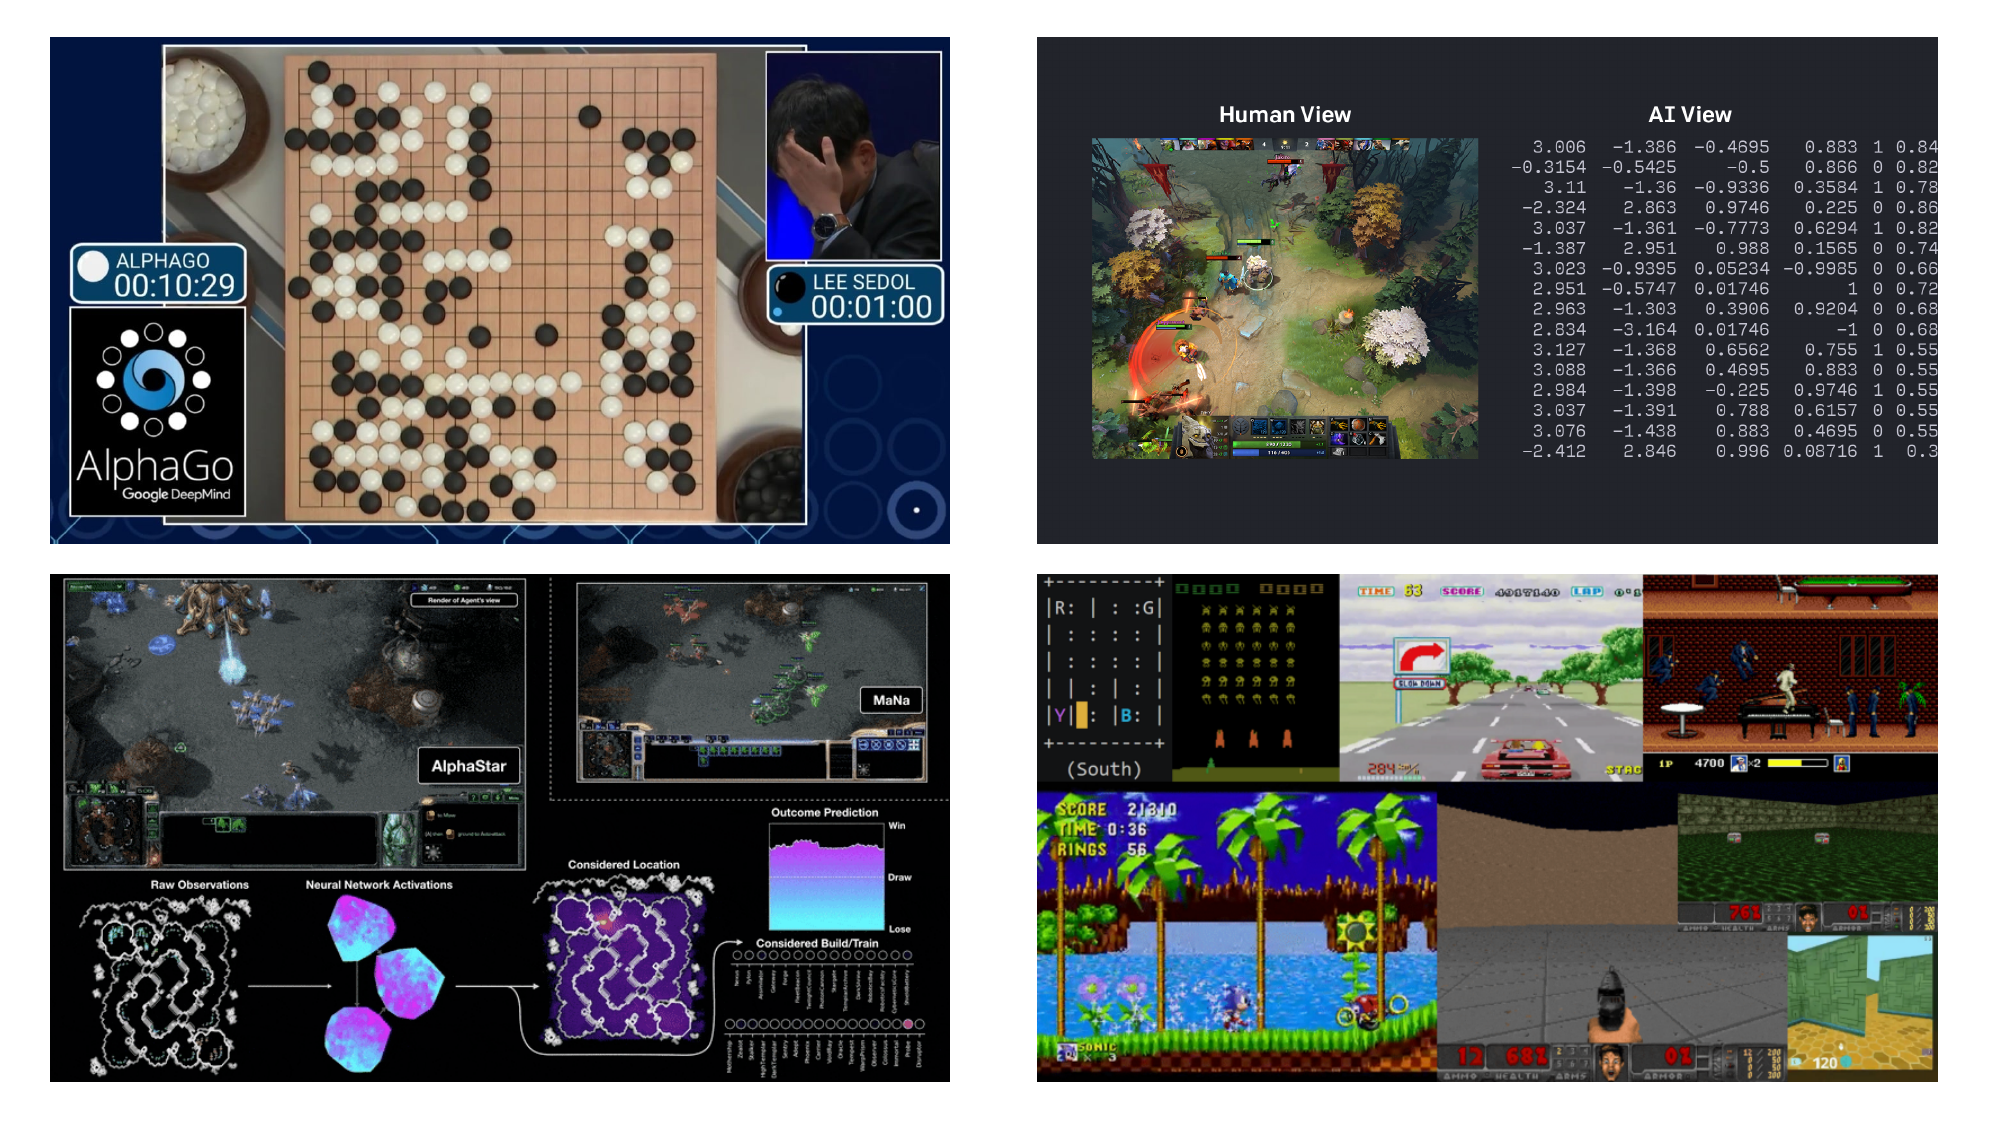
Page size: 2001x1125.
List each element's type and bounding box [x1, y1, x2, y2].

picture [1037, 37, 1938, 544]
picture [49, 37, 951, 545]
picture [1037, 574, 1938, 1082]
picture [49, 574, 951, 1082]
